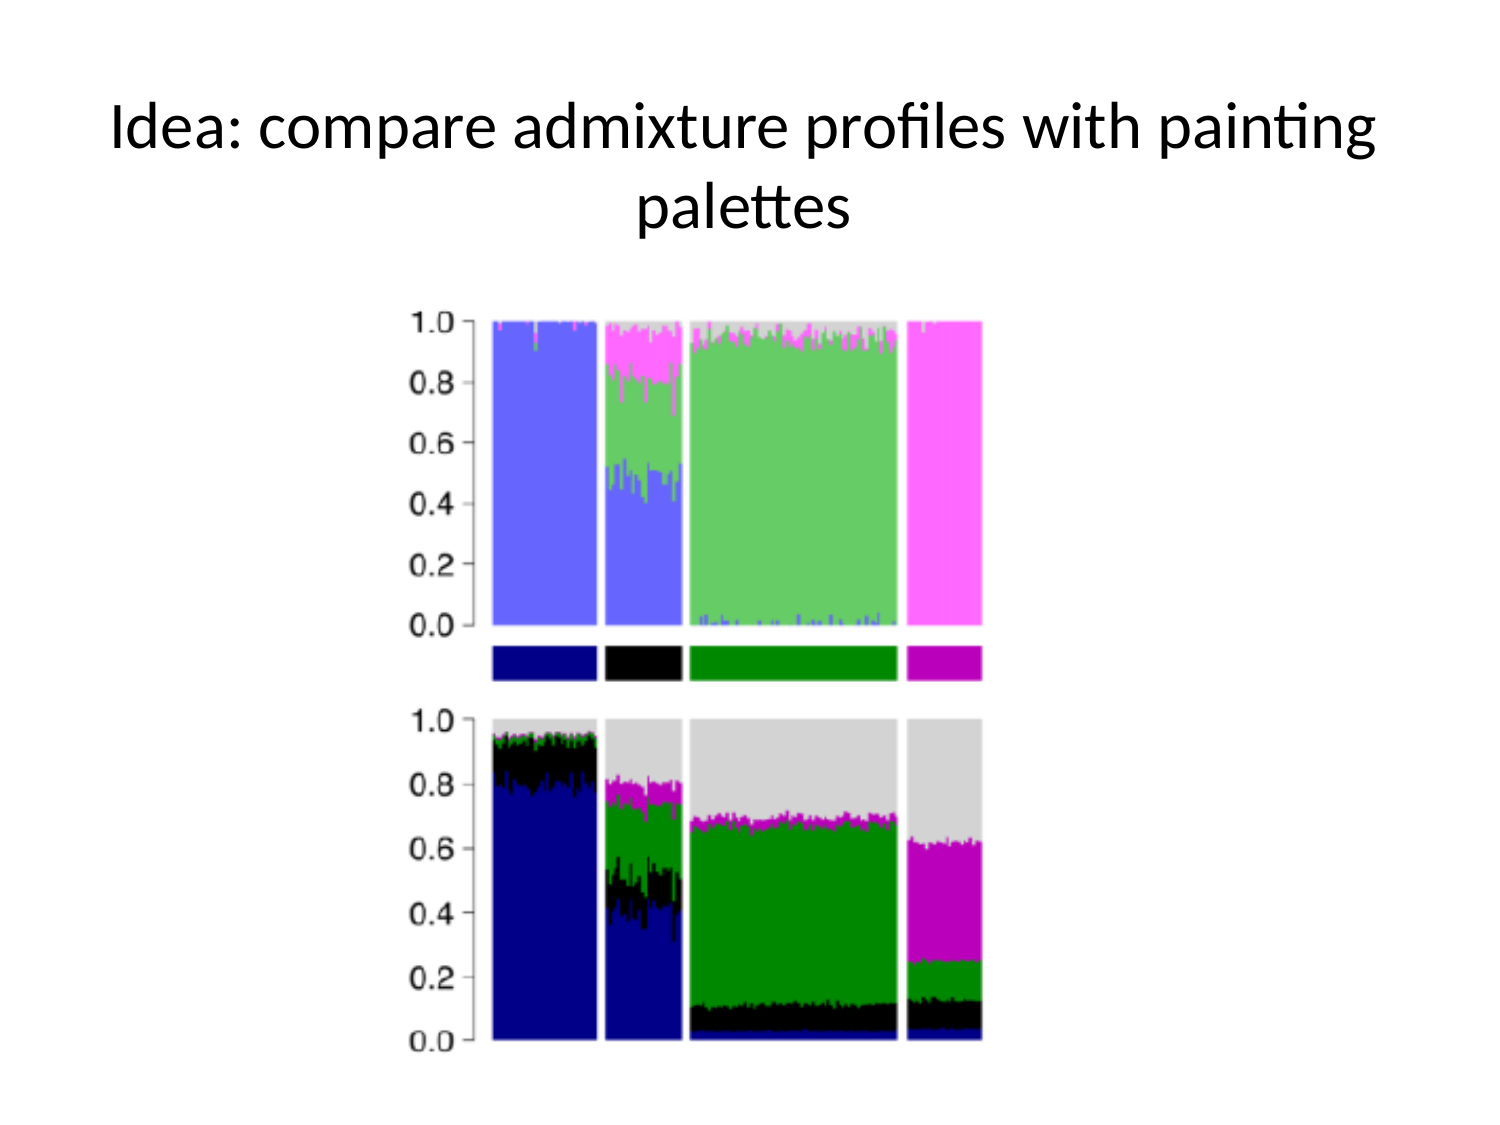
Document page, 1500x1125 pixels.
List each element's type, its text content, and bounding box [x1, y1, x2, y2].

picture [399, 287, 1017, 1078]
text_box Idea: compare admixture profiles with painting palettes [62, 74, 1425, 250]
